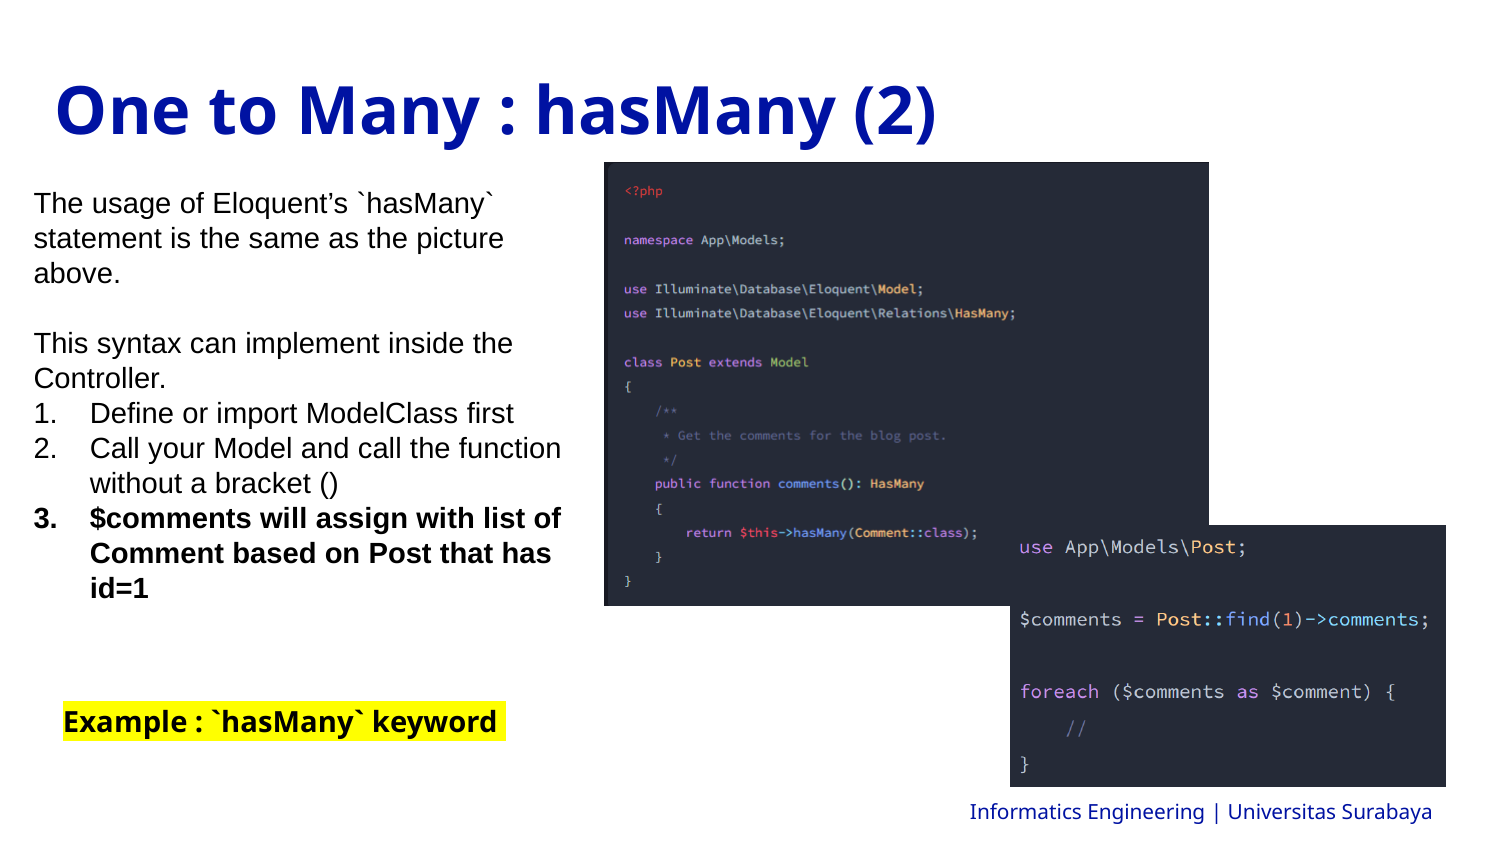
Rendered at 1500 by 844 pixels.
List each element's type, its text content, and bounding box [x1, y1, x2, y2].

text_box The usage of Eloquent’s `hasMany` statement is the same as the picture above. This syntax can implement inside the Controller. Define or import ModelClass first Call your Model and call the function without a bracket () $comments will assign with list of Comment based on Post that has id=1 [18, 177, 585, 647]
picture [604, 162, 1447, 788]
text_box Informatics Engineering | Universitas Surabaya [953, 791, 1448, 828]
text_box Example : `hasMany` keyword [47, 696, 798, 746]
title One to Many : hasMany (2) [39, 12, 1375, 163]
